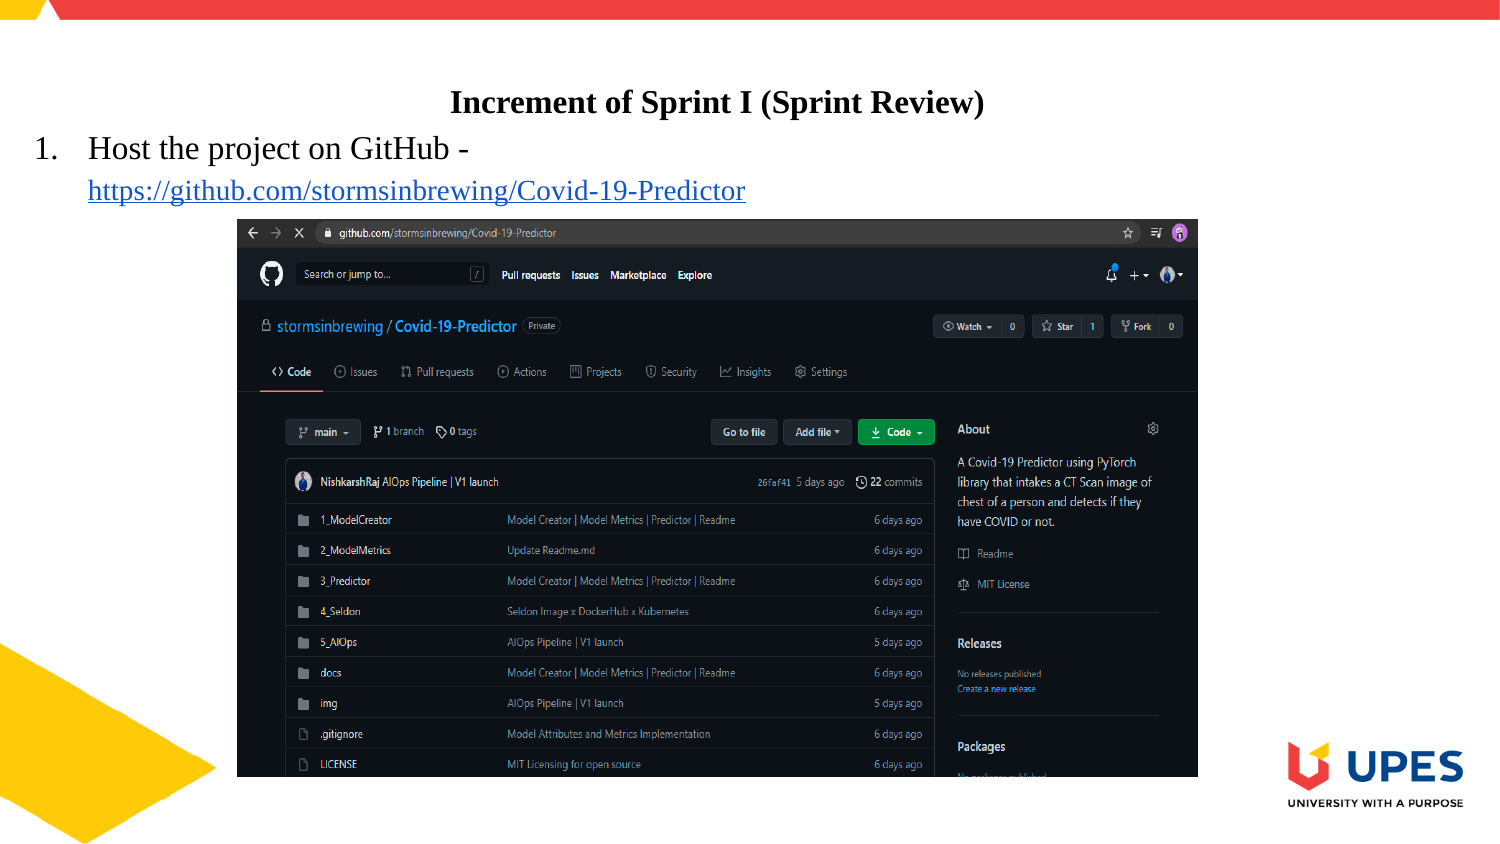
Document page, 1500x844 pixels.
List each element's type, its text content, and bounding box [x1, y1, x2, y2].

picture [0, 0, 1500, 844]
list Increment of Sprint I (Sprint Review) Host the project on GitHub - https://github.com/stormsinbrewing/Covid-19-Predictor [12, 73, 1423, 795]
